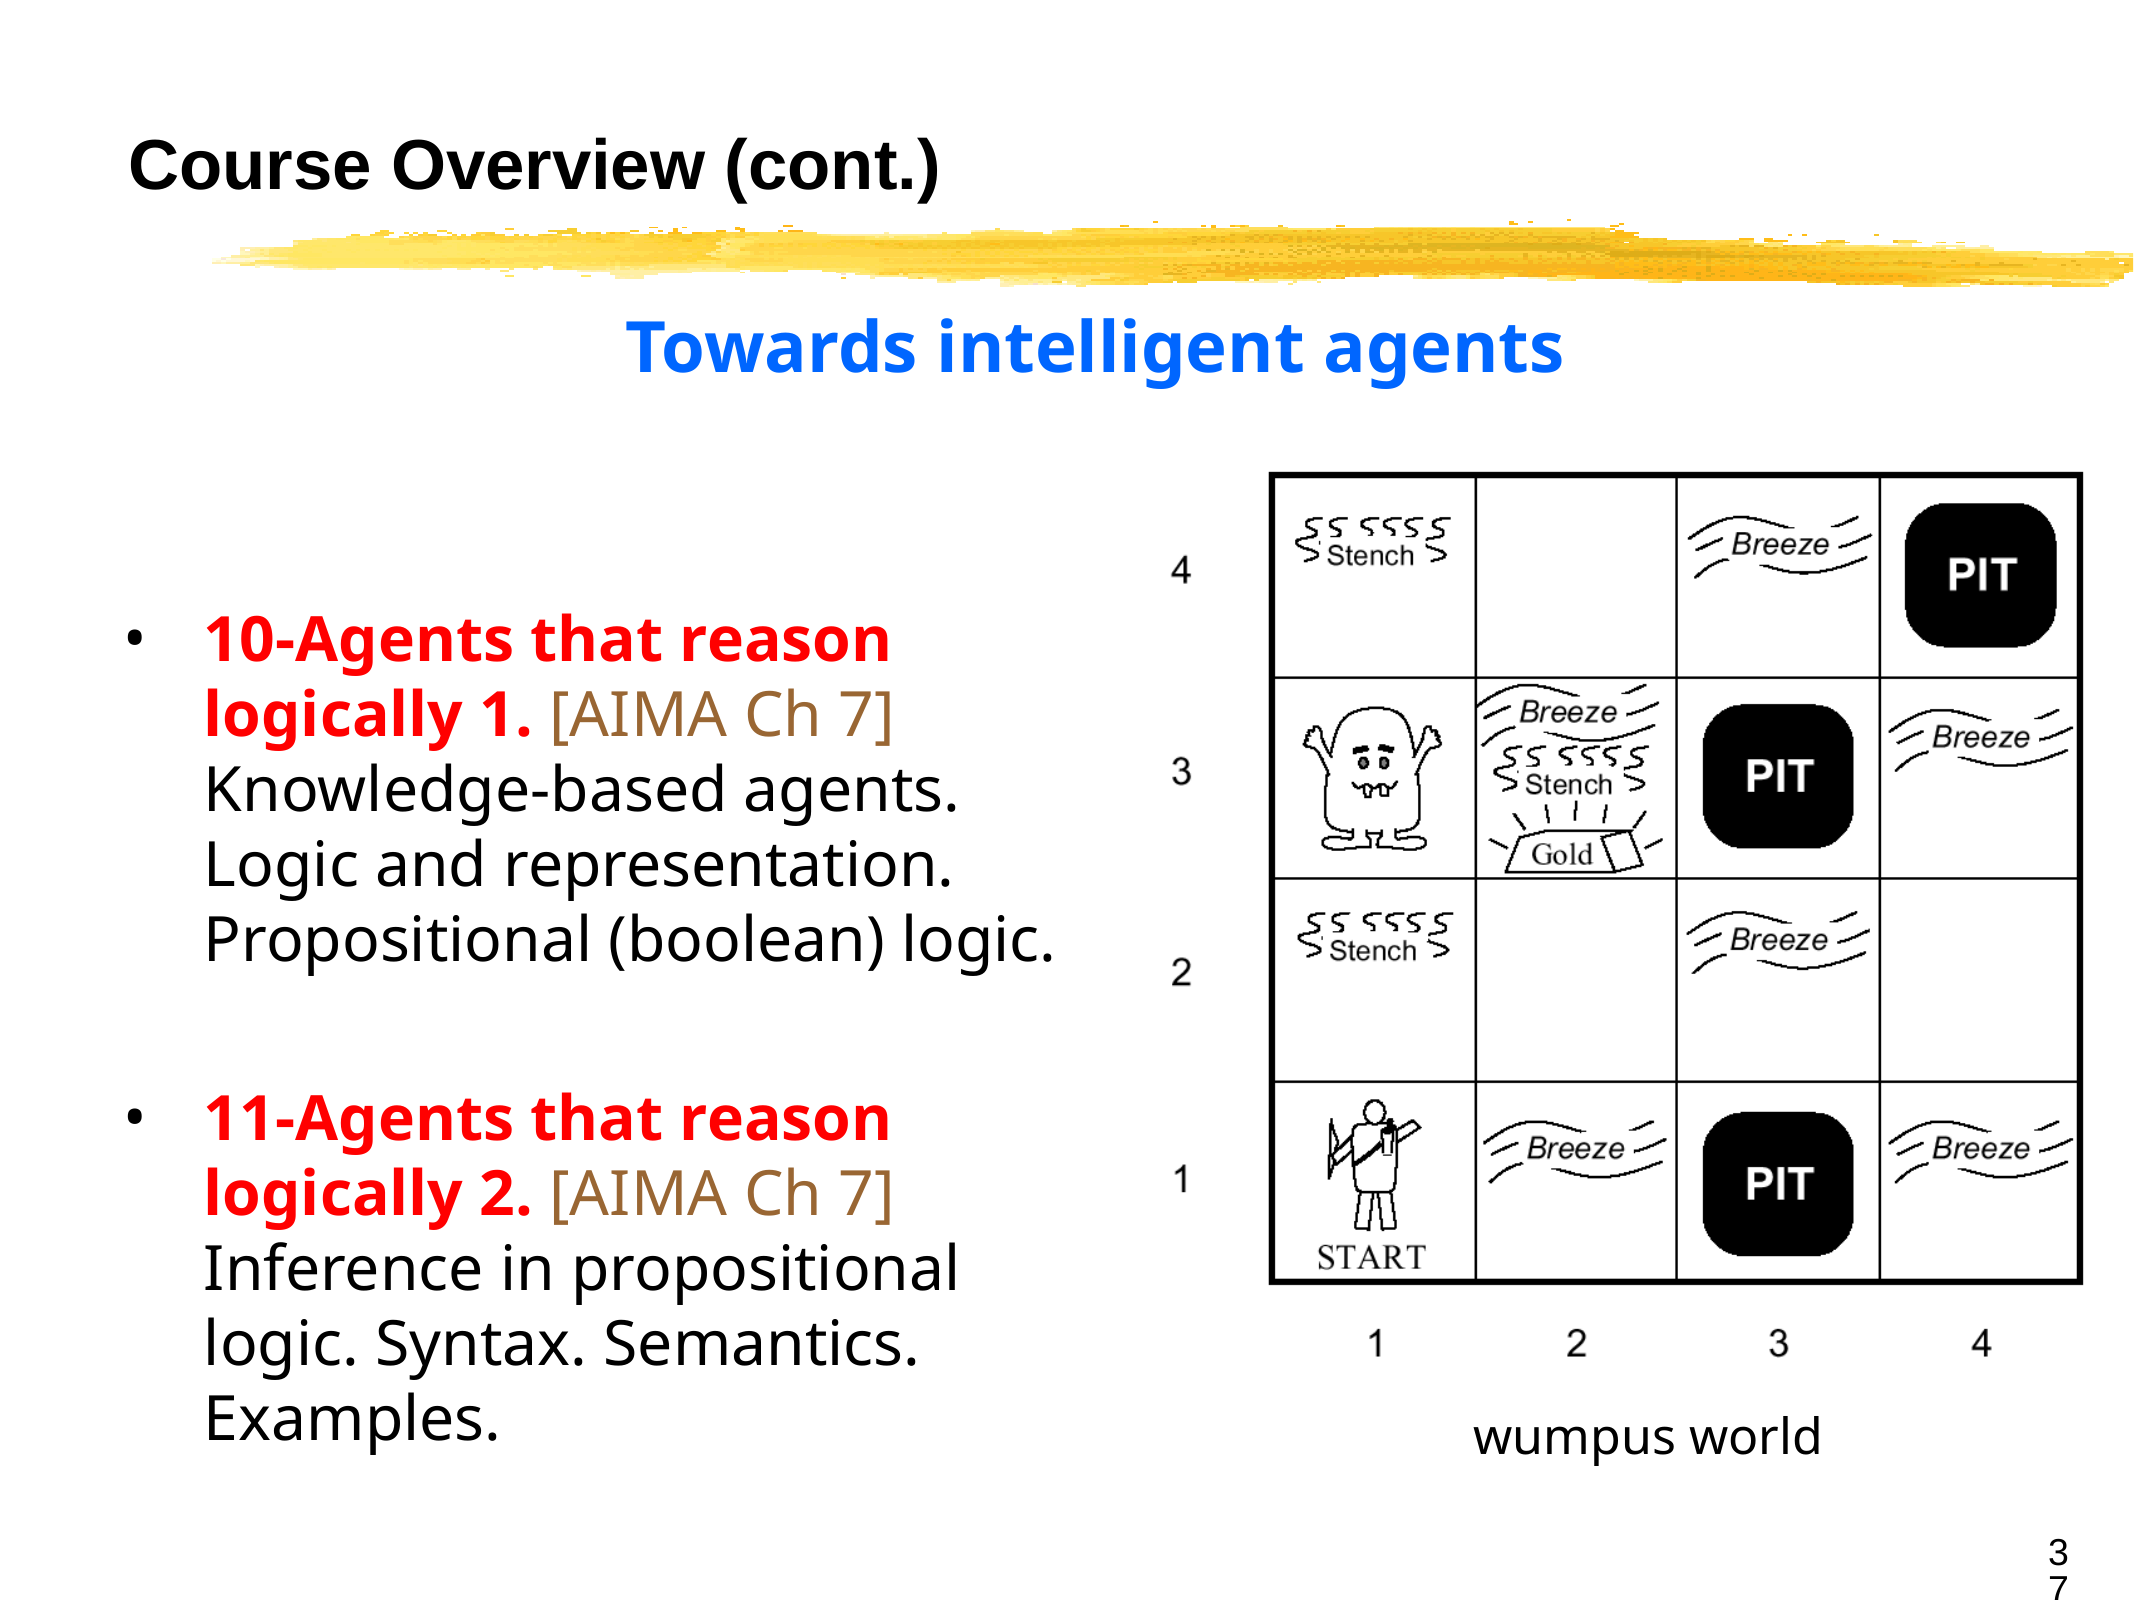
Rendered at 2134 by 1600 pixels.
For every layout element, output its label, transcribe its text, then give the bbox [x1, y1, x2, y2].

slide_number 37 [2032, 1521, 2094, 1581]
text_box Towards intelligent agents [141, 302, 2050, 405]
picture [212, 212, 2134, 303]
picture [1155, 462, 2092, 1383]
text_box wumpus world [1464, 1404, 1833, 1465]
title Course Overview (cont.) [109, 0, 2014, 213]
list 10-Agents that reason logically 1. [AIMA Ch 7] Knowledge-based agents. Logic and representation. Propositional (boolean) logic. 11-Agents that reason logically 2. [AIMA Ch 7] Inference in propositional logic. Syntax. Semantics. Examples. [105, 301, 1103, 1600]
